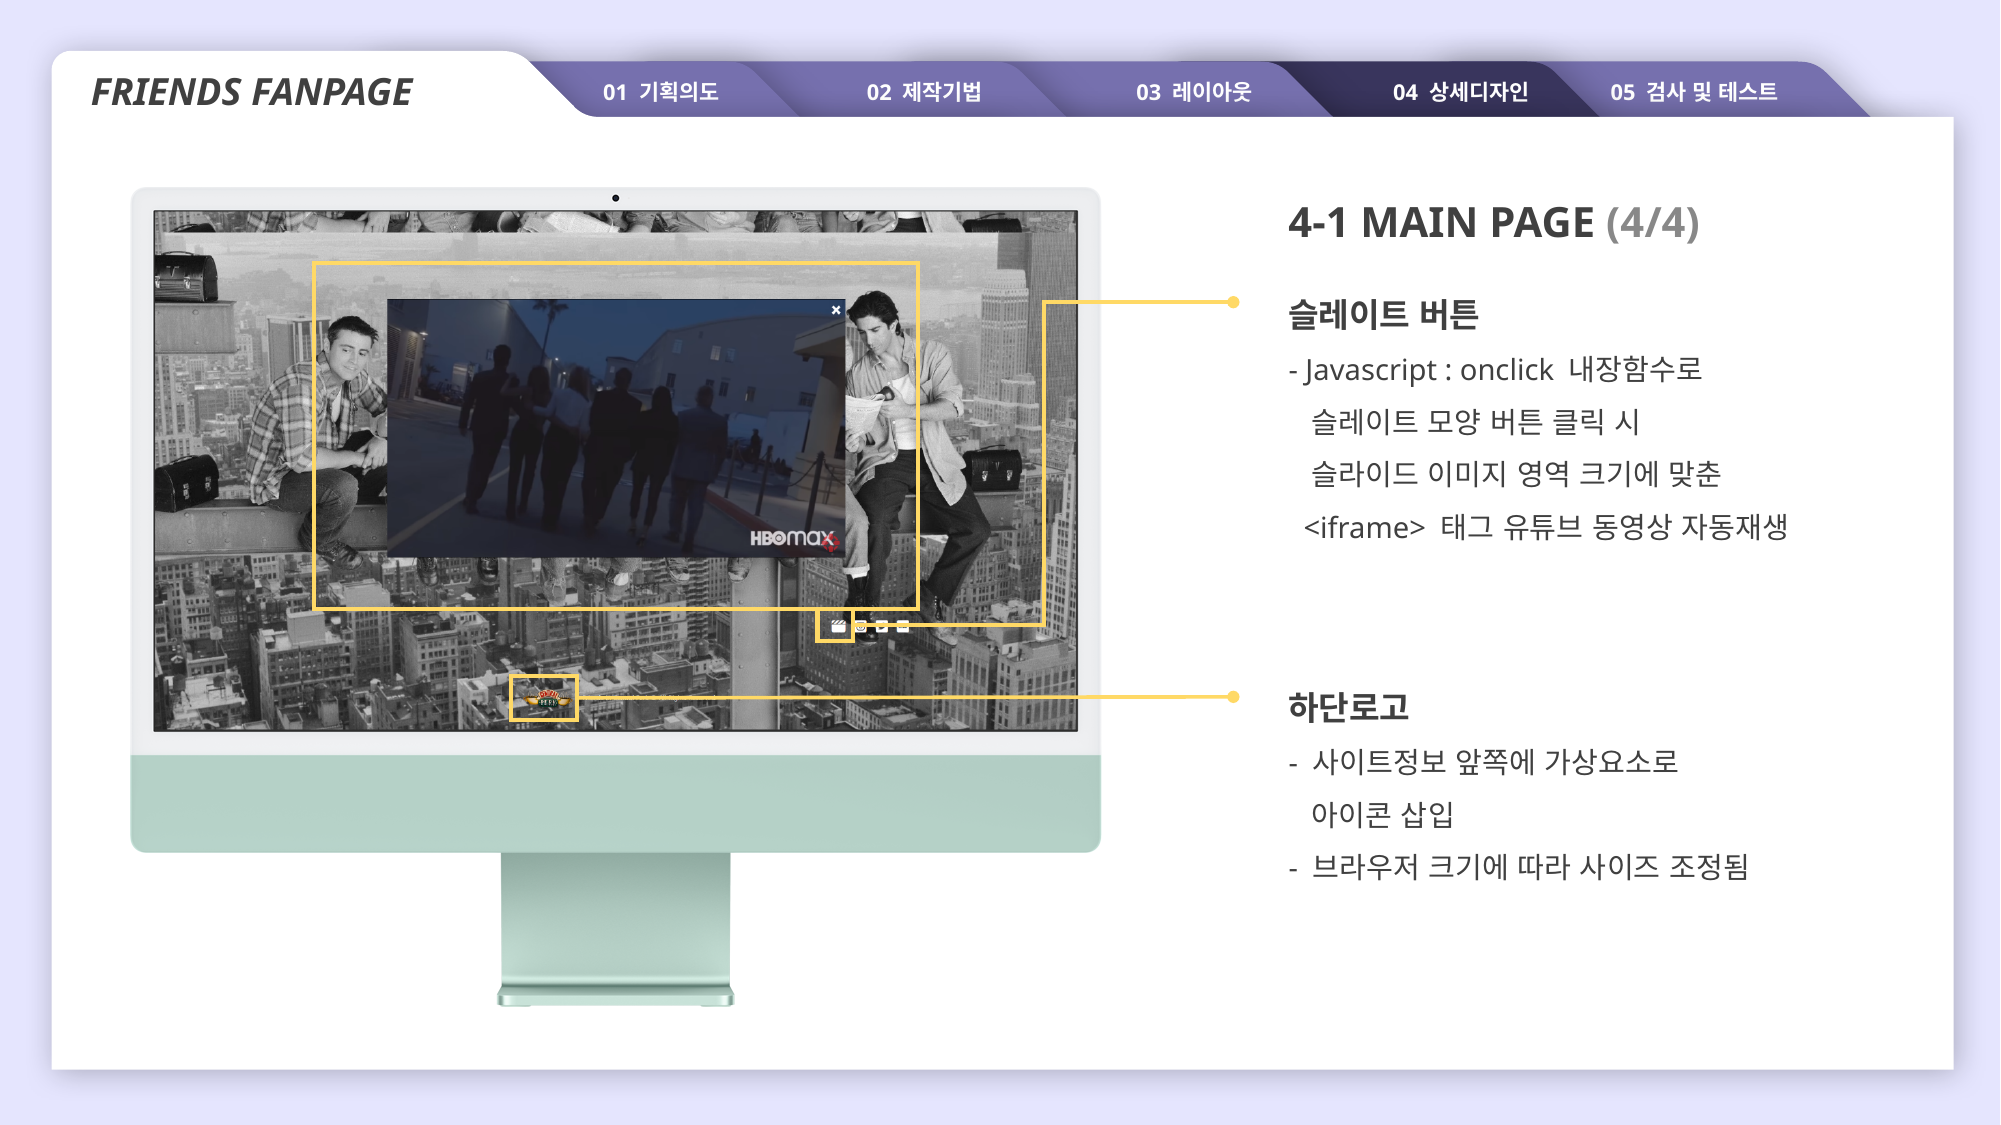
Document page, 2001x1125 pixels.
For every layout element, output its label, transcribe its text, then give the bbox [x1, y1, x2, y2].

text_box 4-1 MAIN PAGE (4/4) [1273, 163, 1934, 253]
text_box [852, 302, 1234, 626]
text_box FRIENDS FANPAGE [76, 60, 511, 120]
picture [125, 184, 1104, 1008]
text_box 05 검사 및 테스트 [1576, 60, 1856, 101]
text_box 03 레이아웃 [1044, 60, 1319, 101]
text_box 04 상세디자인 [1310, 60, 1586, 101]
text_box 02 제작기법 [776, 60, 1052, 101]
text_box 하단로고 - 사이트정보 앞쪽에 가상요소로 아이콘 삽입 - 브라우저 크기에 따라 사이즈 조정됨 [1273, 659, 1846, 892]
text_box [50, 49, 1955, 1071]
text_box 슬레이트 버튼 - Javascript : onclick 내장함수로 슬레이트 모양 버튼 클릭 시 슬라이드 이미지 영역 크기에 맞춘 <iframe> 태그 유튜브 동영상 자동재생 [1273, 266, 1873, 552]
text_box 01 기획의도 [554, 60, 786, 101]
